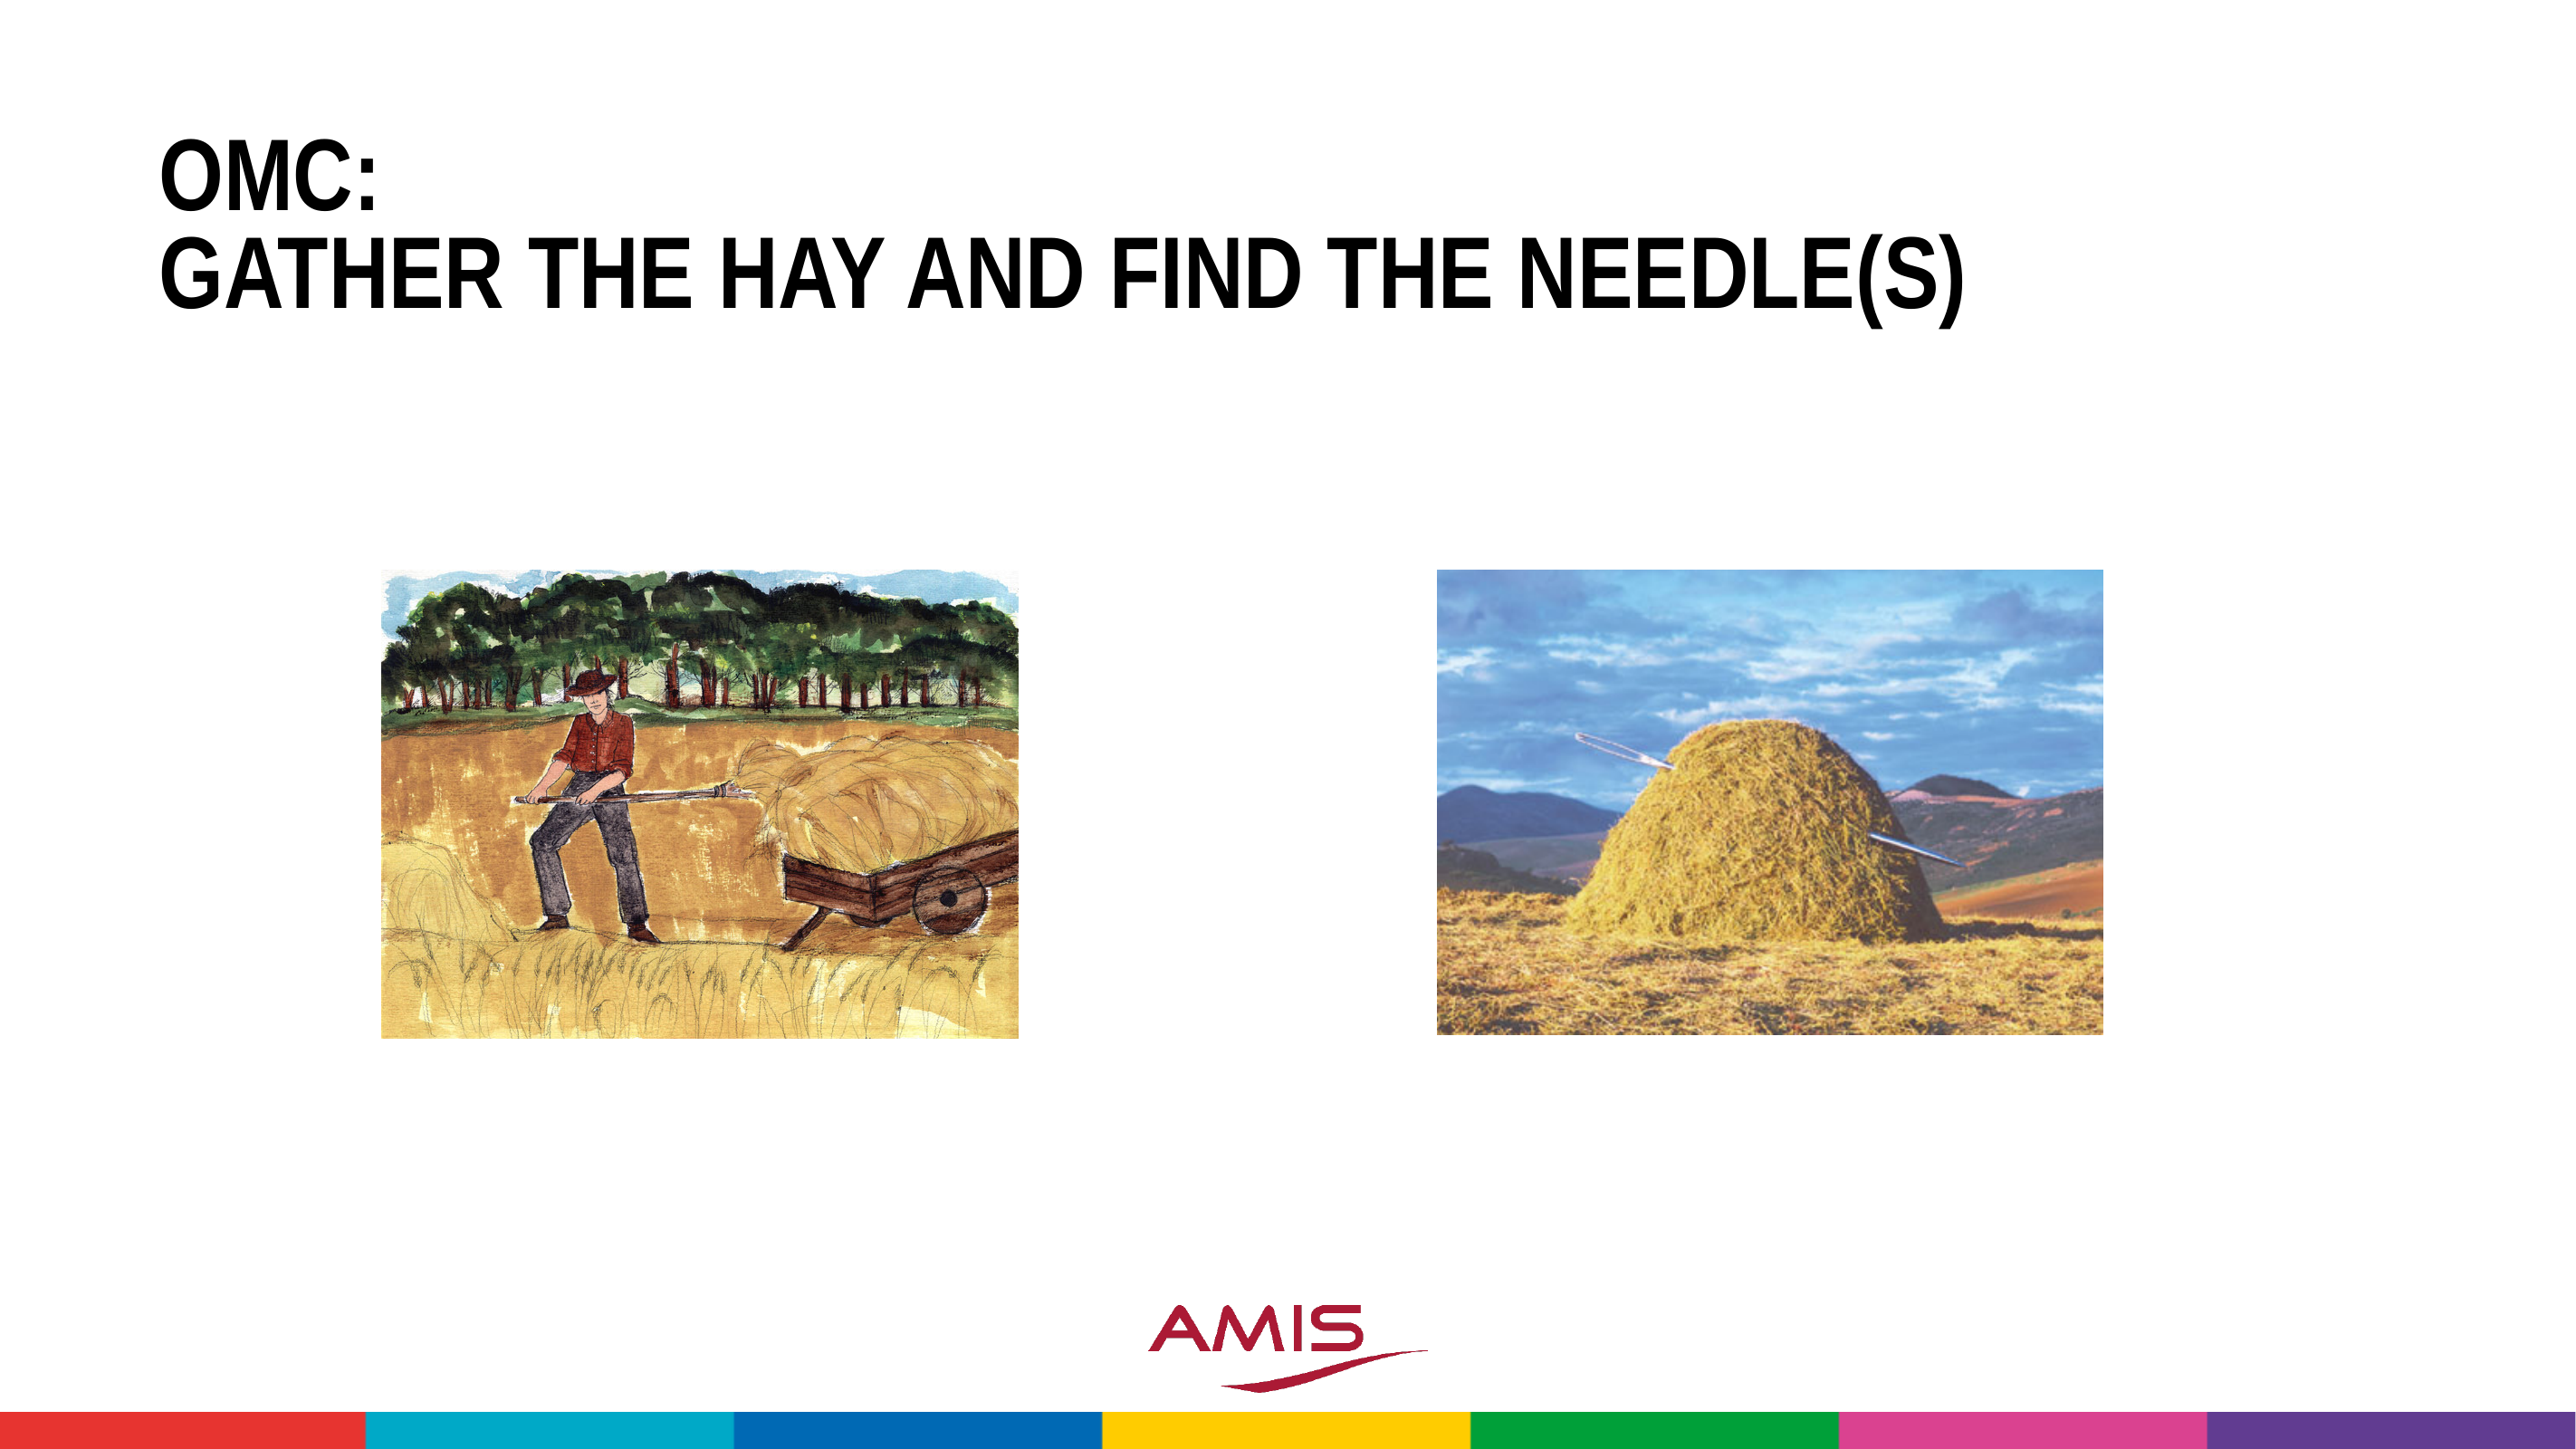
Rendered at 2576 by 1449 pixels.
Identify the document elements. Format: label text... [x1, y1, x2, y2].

picture [735, 1412, 2576, 1449]
picture [1148, 1305, 1428, 1393]
picture [381, 570, 1019, 1039]
picture [0, 1412, 733, 1449]
title OMC: Gather the hay and find the needle(s) [145, 125, 2059, 326]
picture [1437, 570, 2103, 1035]
